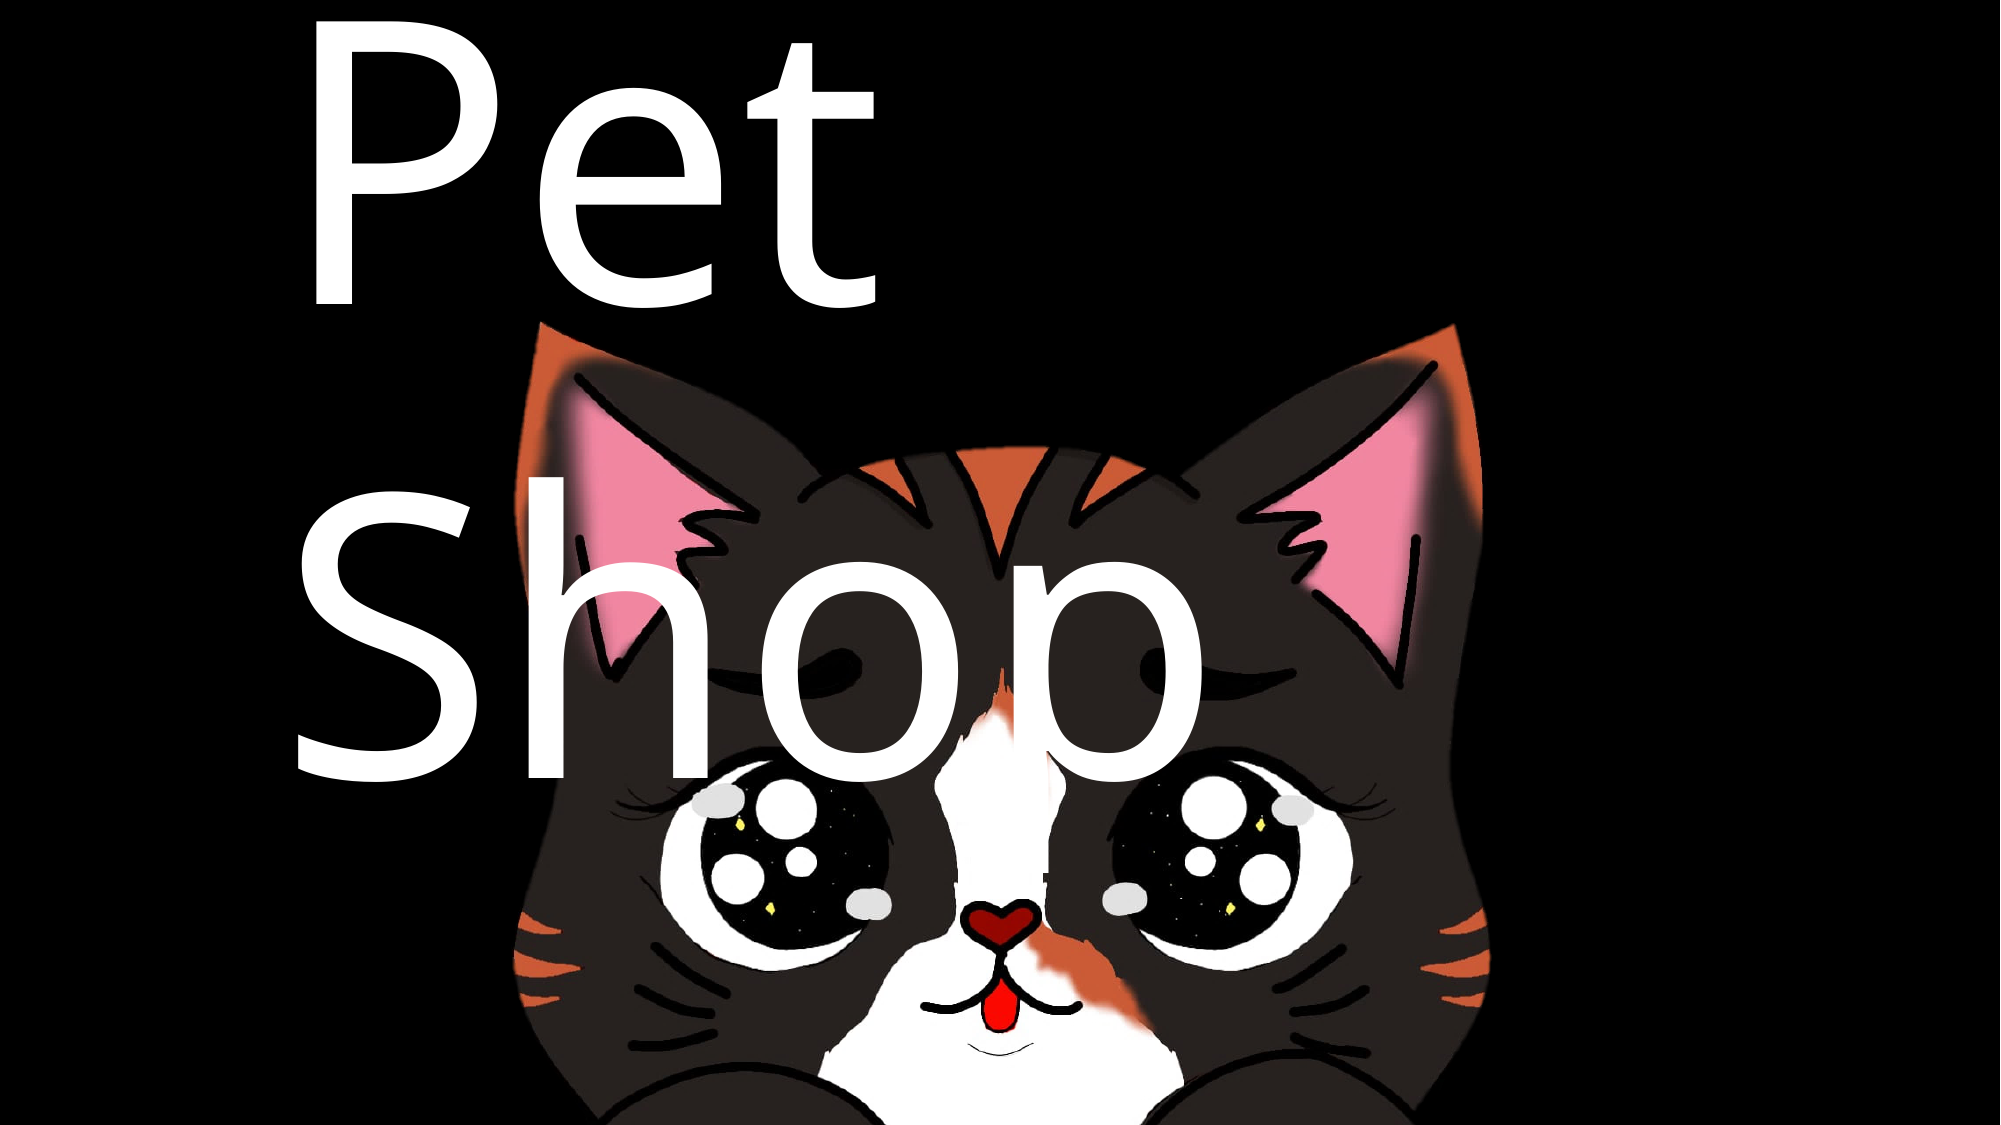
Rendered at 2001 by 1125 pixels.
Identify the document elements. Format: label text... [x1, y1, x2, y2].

text_box Pet Shop [264, 0, 1820, 866]
picture [437, 167, 1563, 1125]
